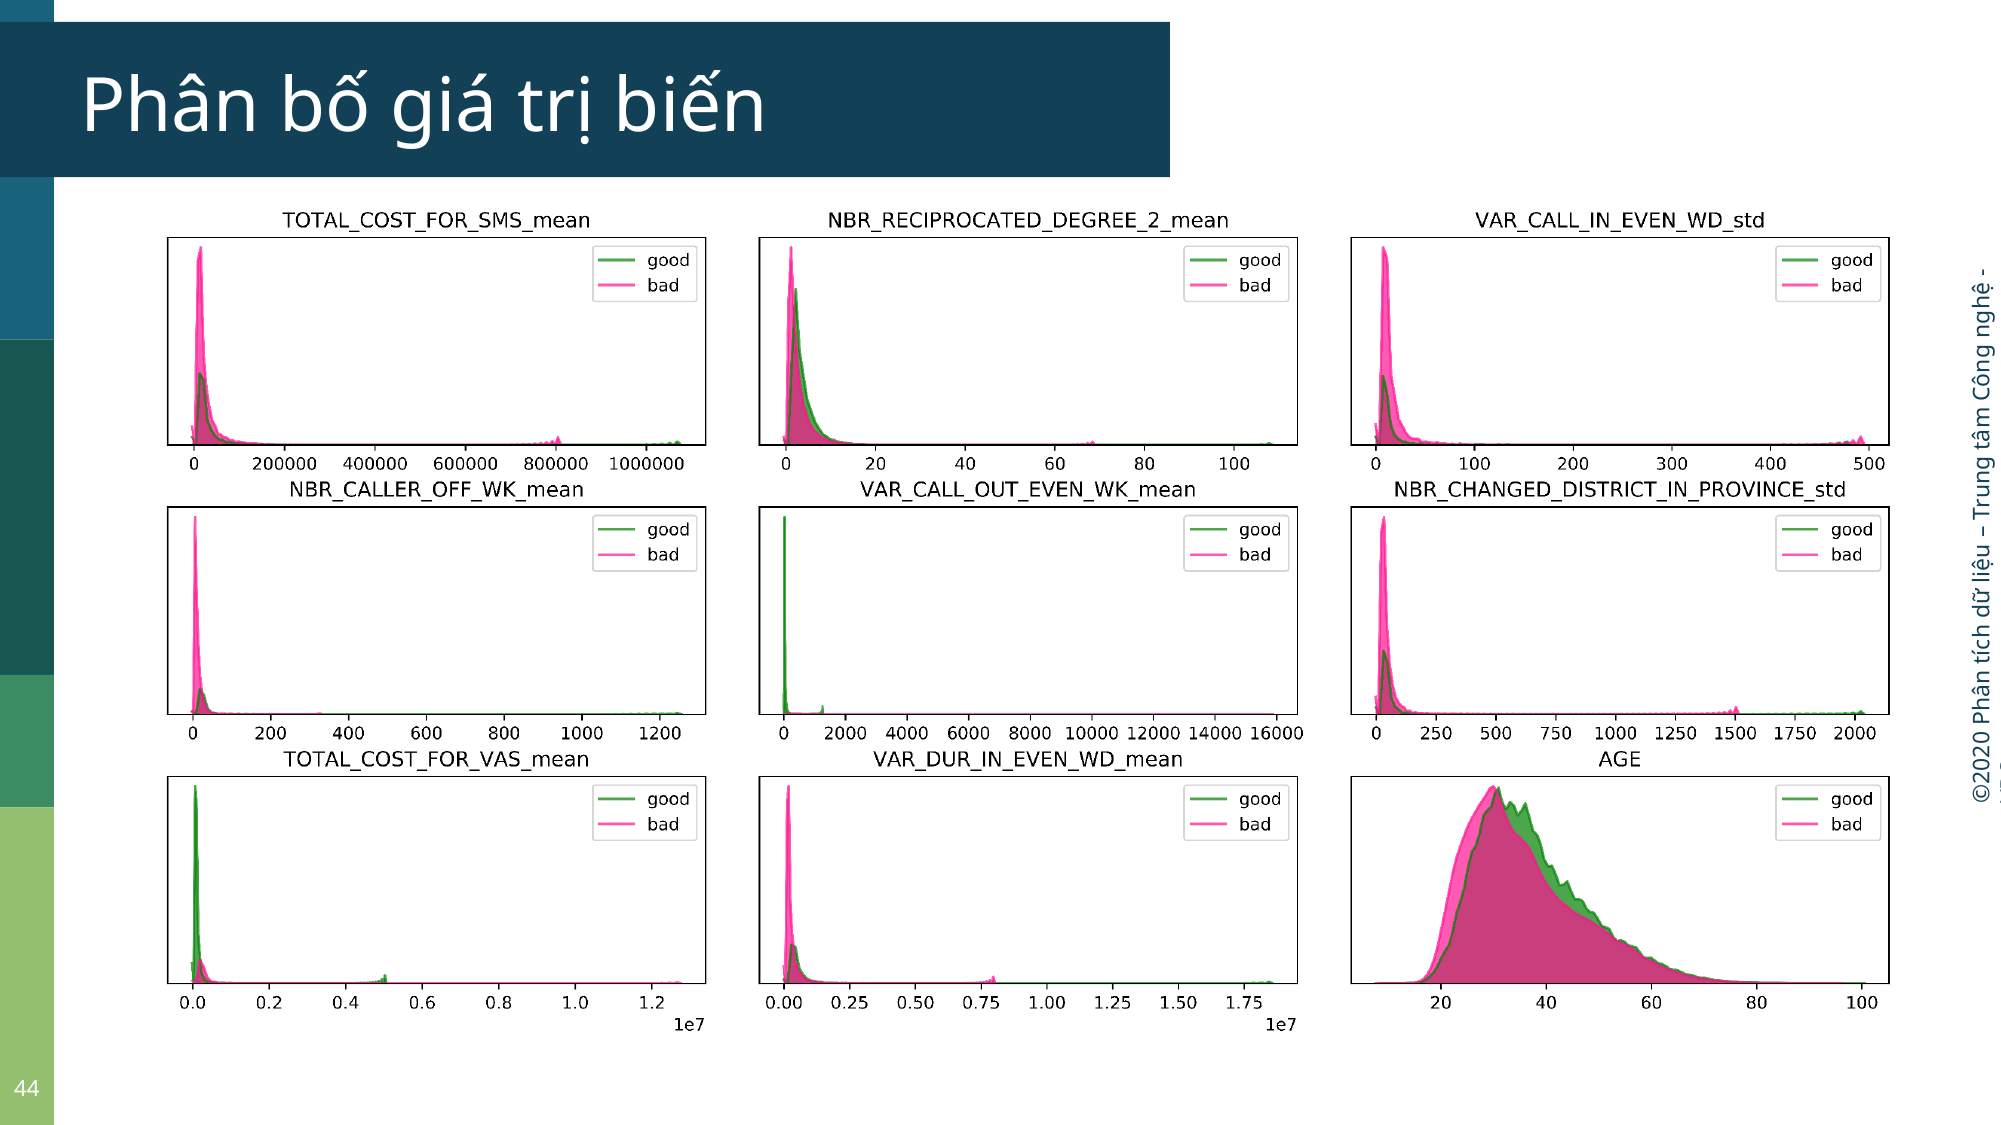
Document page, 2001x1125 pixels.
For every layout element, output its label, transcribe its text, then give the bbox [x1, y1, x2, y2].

text_box Phân bố giá trị biến [65, 48, 1037, 154]
picture [149, 199, 1901, 1046]
slide_number 44 [0, 1054, 66, 1125]
